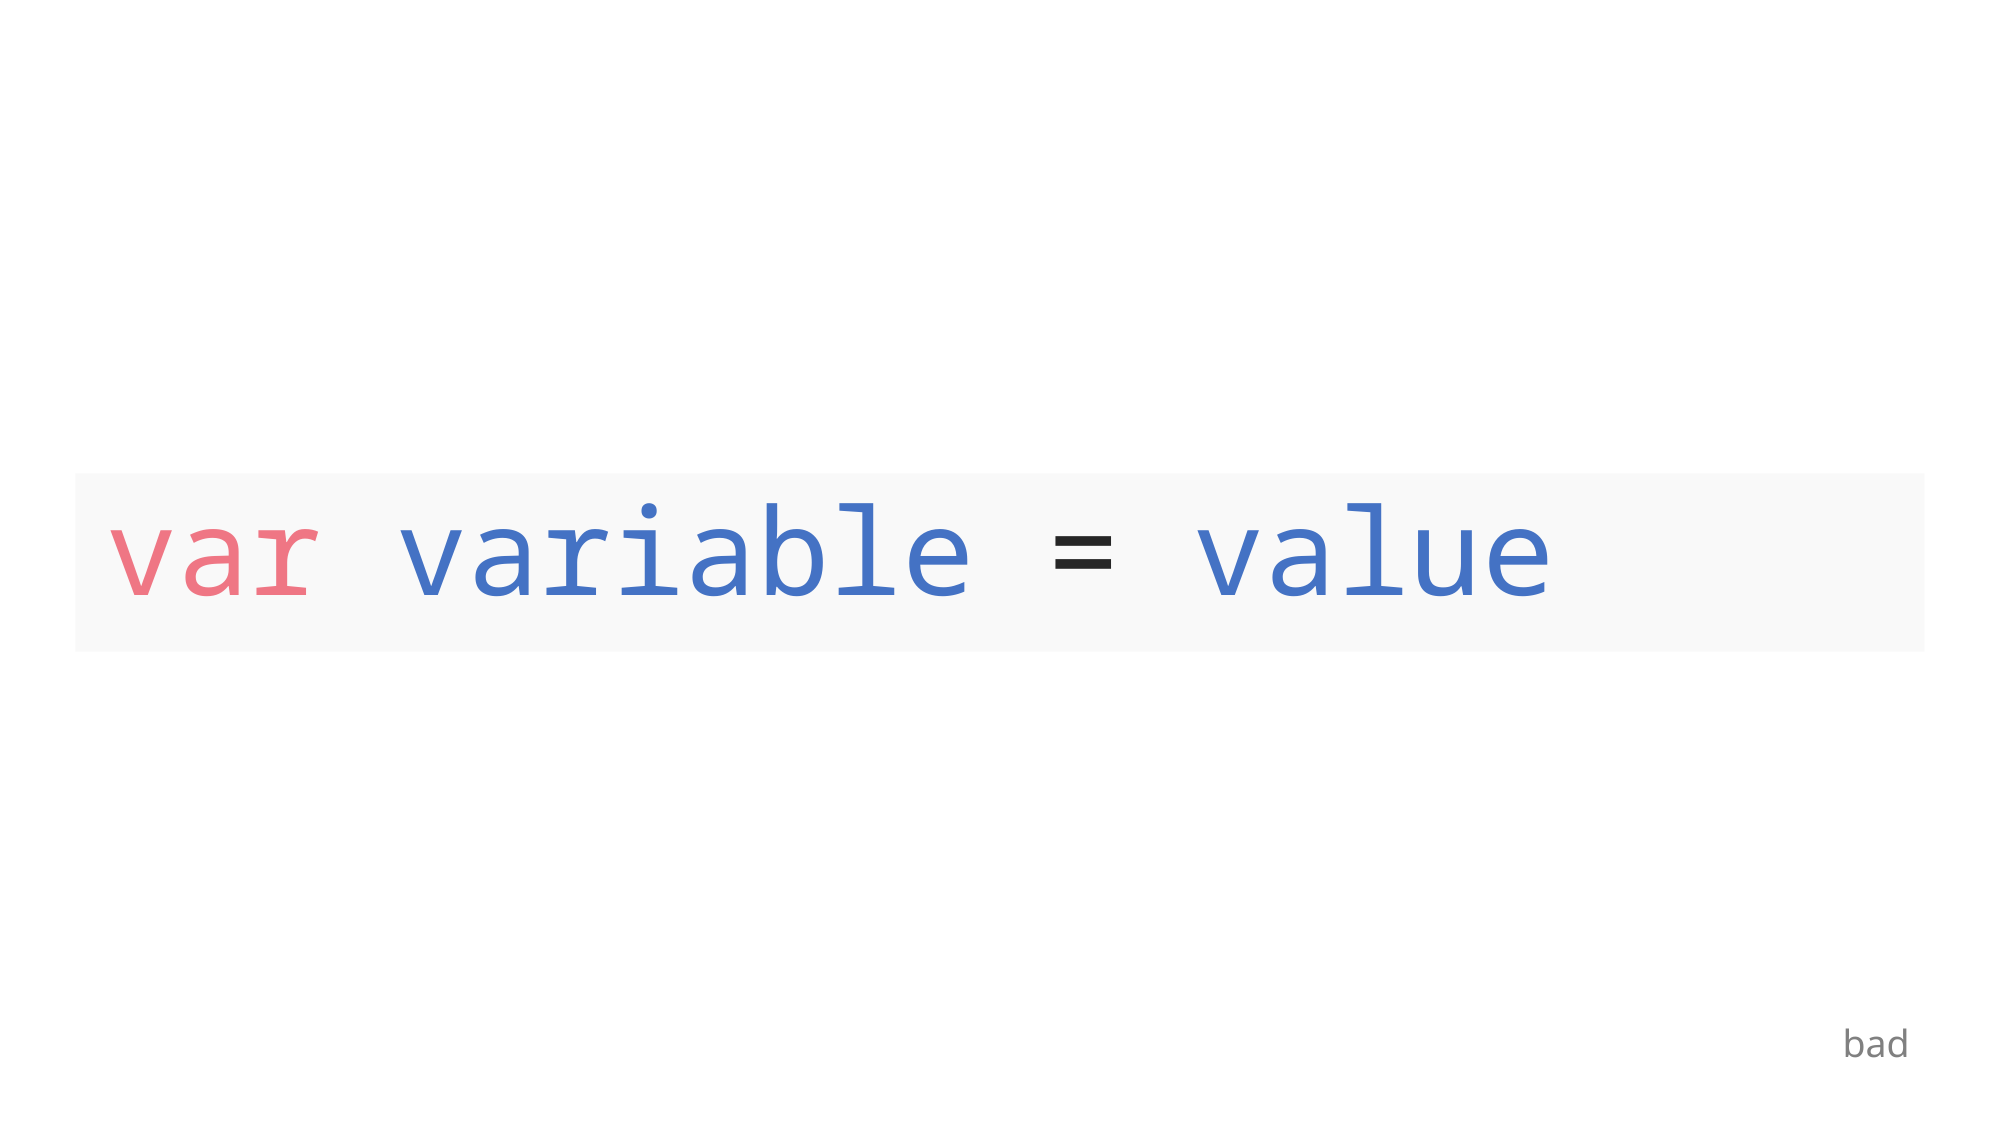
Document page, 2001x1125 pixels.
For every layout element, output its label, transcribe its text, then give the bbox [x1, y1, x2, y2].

list bad [75, 1017, 1925, 1081]
list var variable = value [75, 473, 1925, 652]
